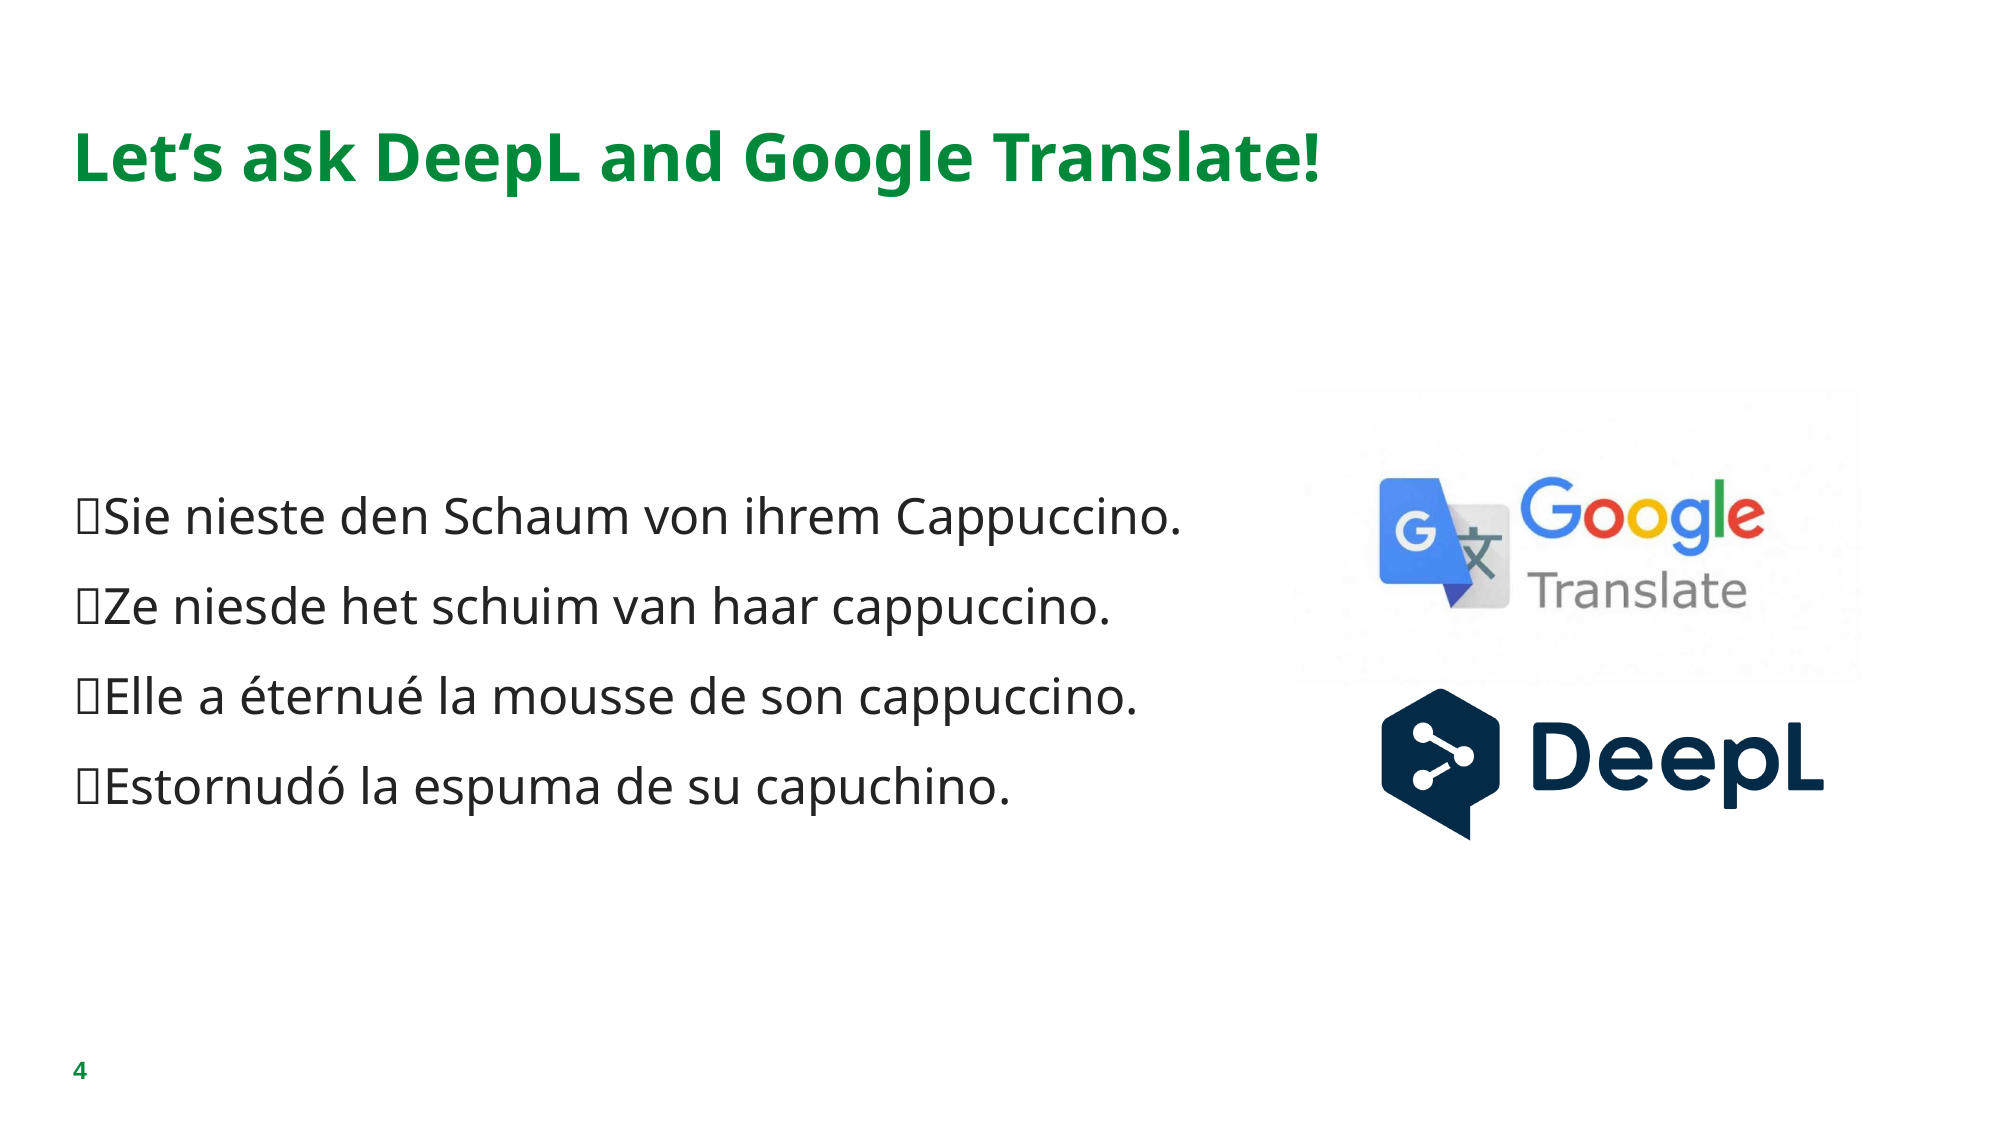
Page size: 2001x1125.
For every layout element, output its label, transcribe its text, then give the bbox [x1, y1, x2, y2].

list Let‘s ask DeepL and Google Translate! [72, 72, 1928, 244]
list ❌Sie nieste den Schaum von ihrem Cappuccino. ❌Ze niesde het schuim van haar cappuccino. ❌Elle a éternué la mousse de son cappuccino. ❌Estornudó la espuma de su capuchino. [73, 245, 1326, 1024]
slide_number 4 [73, 1054, 192, 1099]
picture [1293, 387, 1861, 845]
